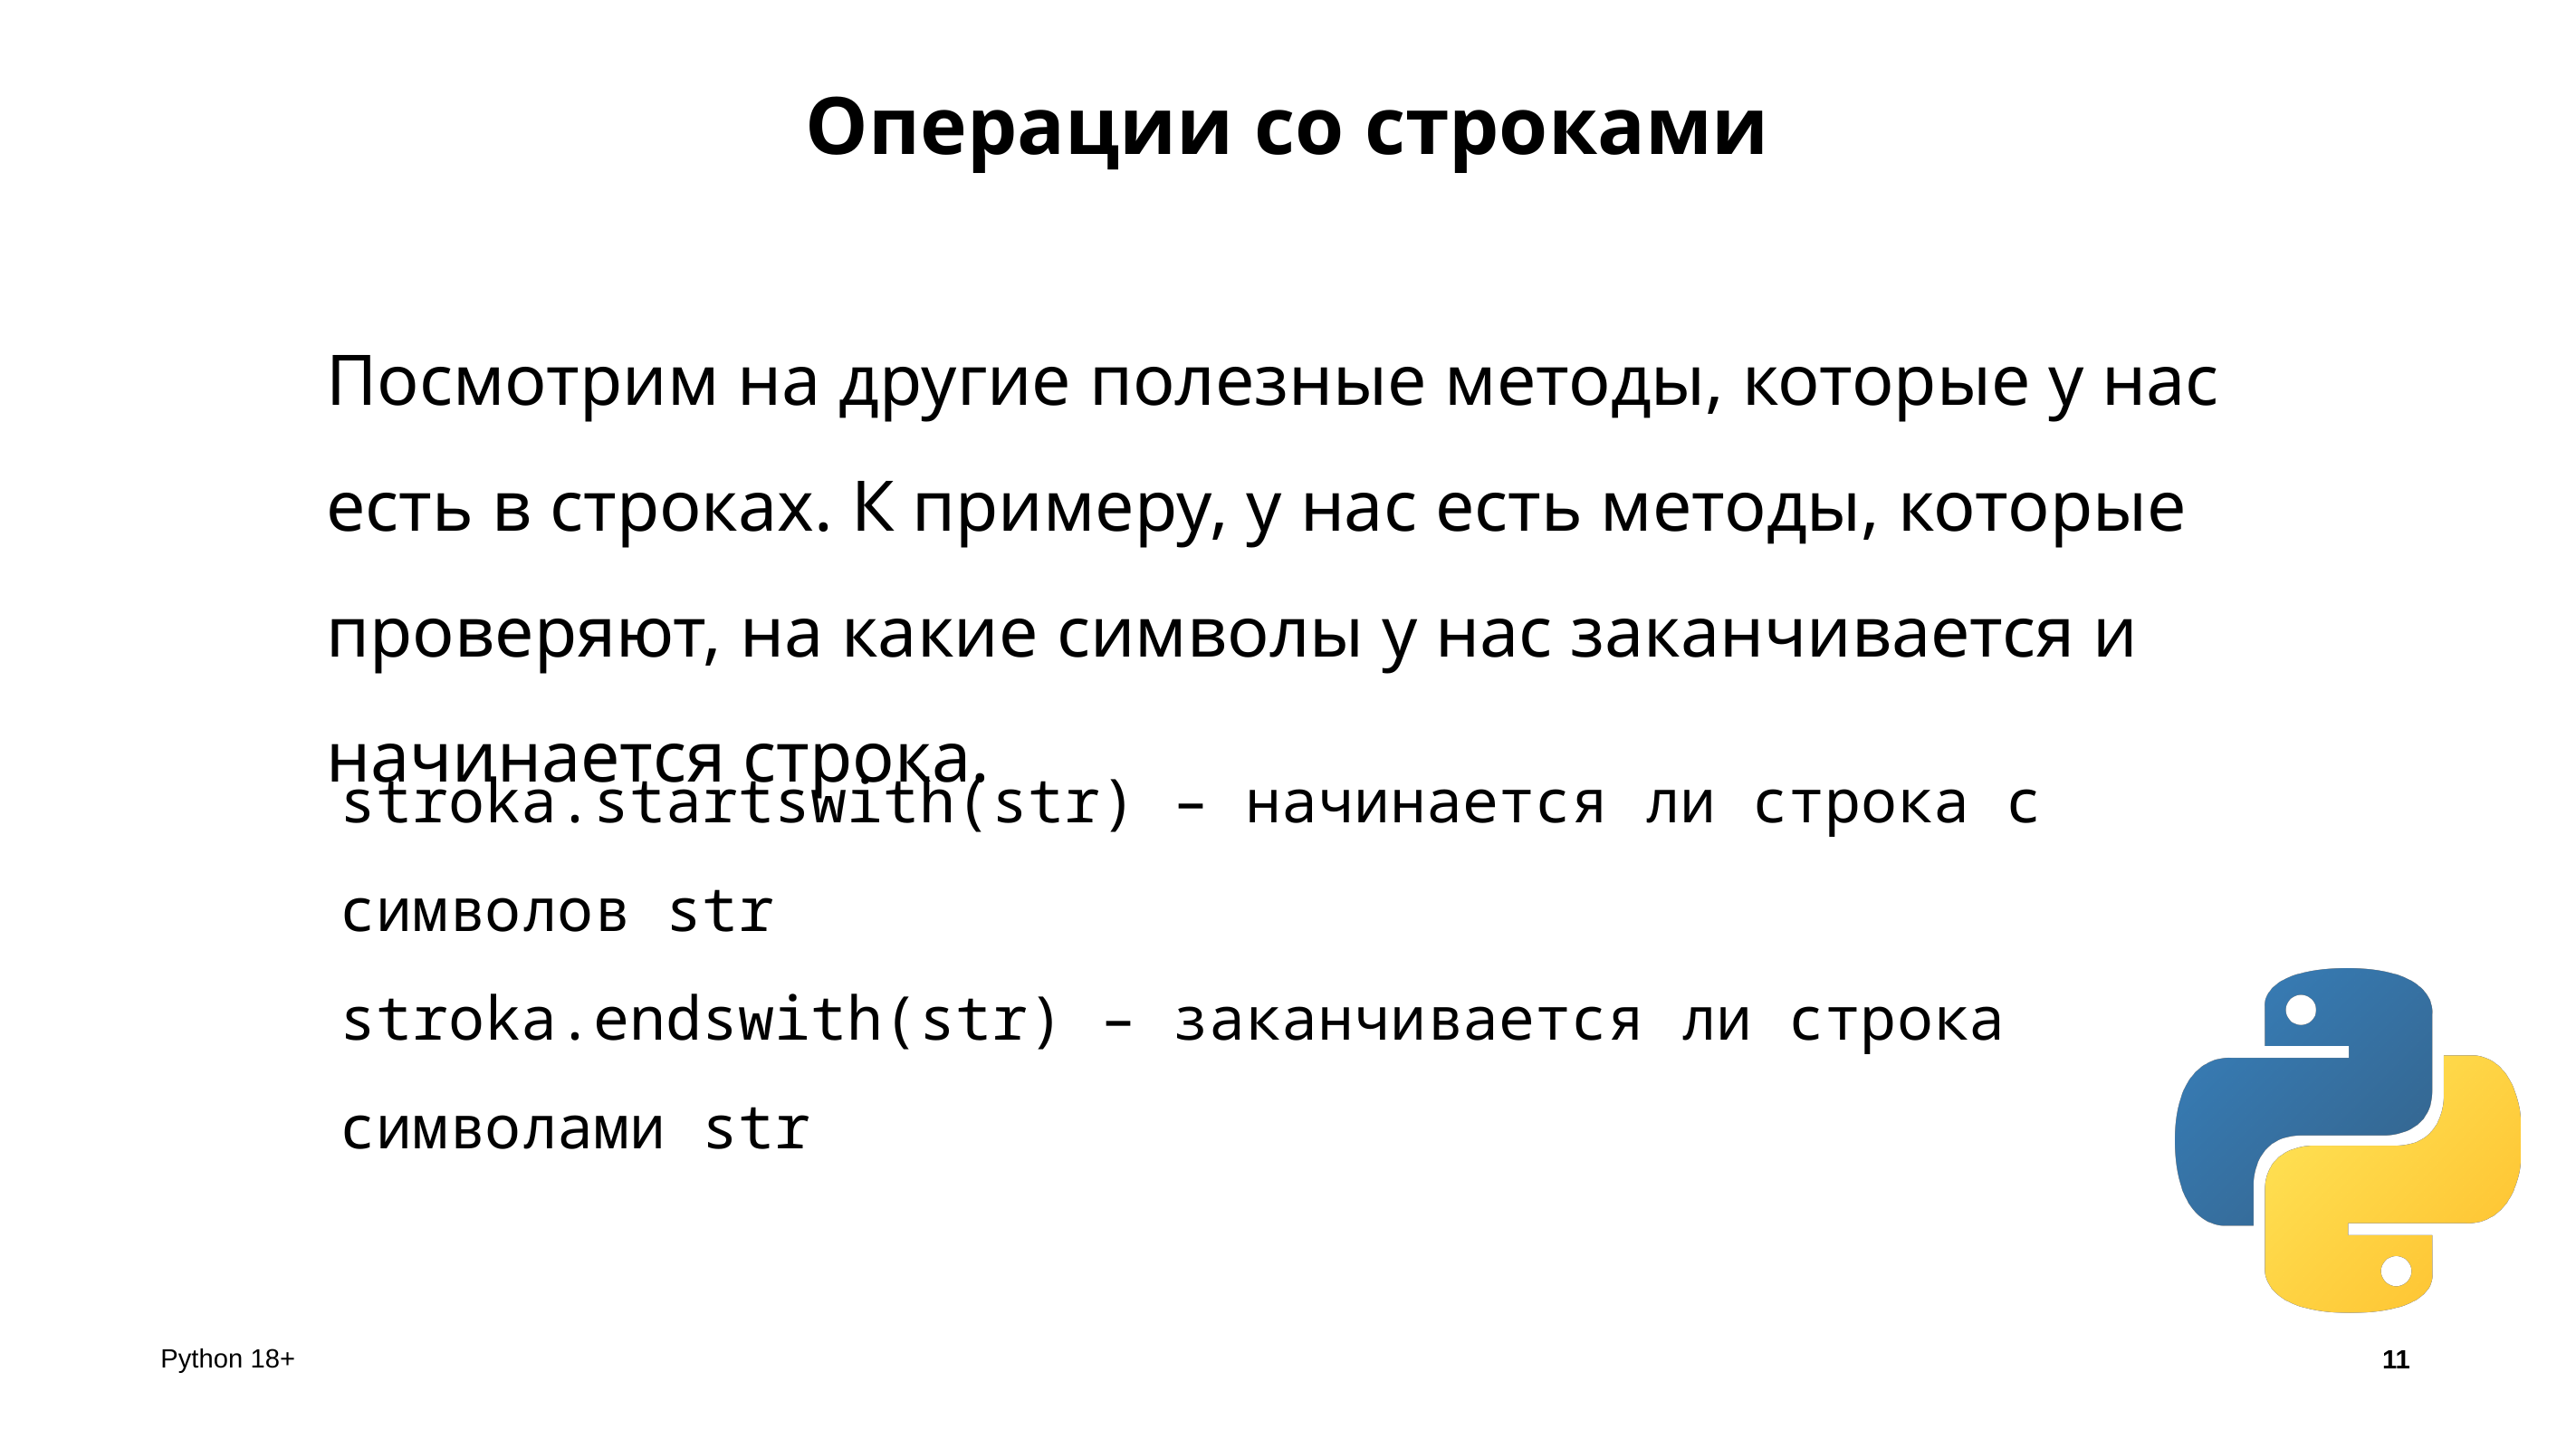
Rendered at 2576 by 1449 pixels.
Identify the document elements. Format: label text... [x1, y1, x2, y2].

footer Python 18+ [160, 1334, 2030, 1383]
picture [2175, 967, 2521, 1313]
title Операции со строками [160, 70, 2415, 236]
slide_number 11 [2279, 1332, 2416, 1383]
text_box Посмотрим на другие полезные методы, которые у нас есть в строках. К примеру, у нас есть методы, которые проверяют, на какие символы у нас заканчивается и начинается строка. [326, 277, 2280, 812]
text_box stroka.startswith(str) – начинается ли строка с символов str stroka.endswith(str) – заканчивается ли строка символами str [326, 719, 2226, 1168]
